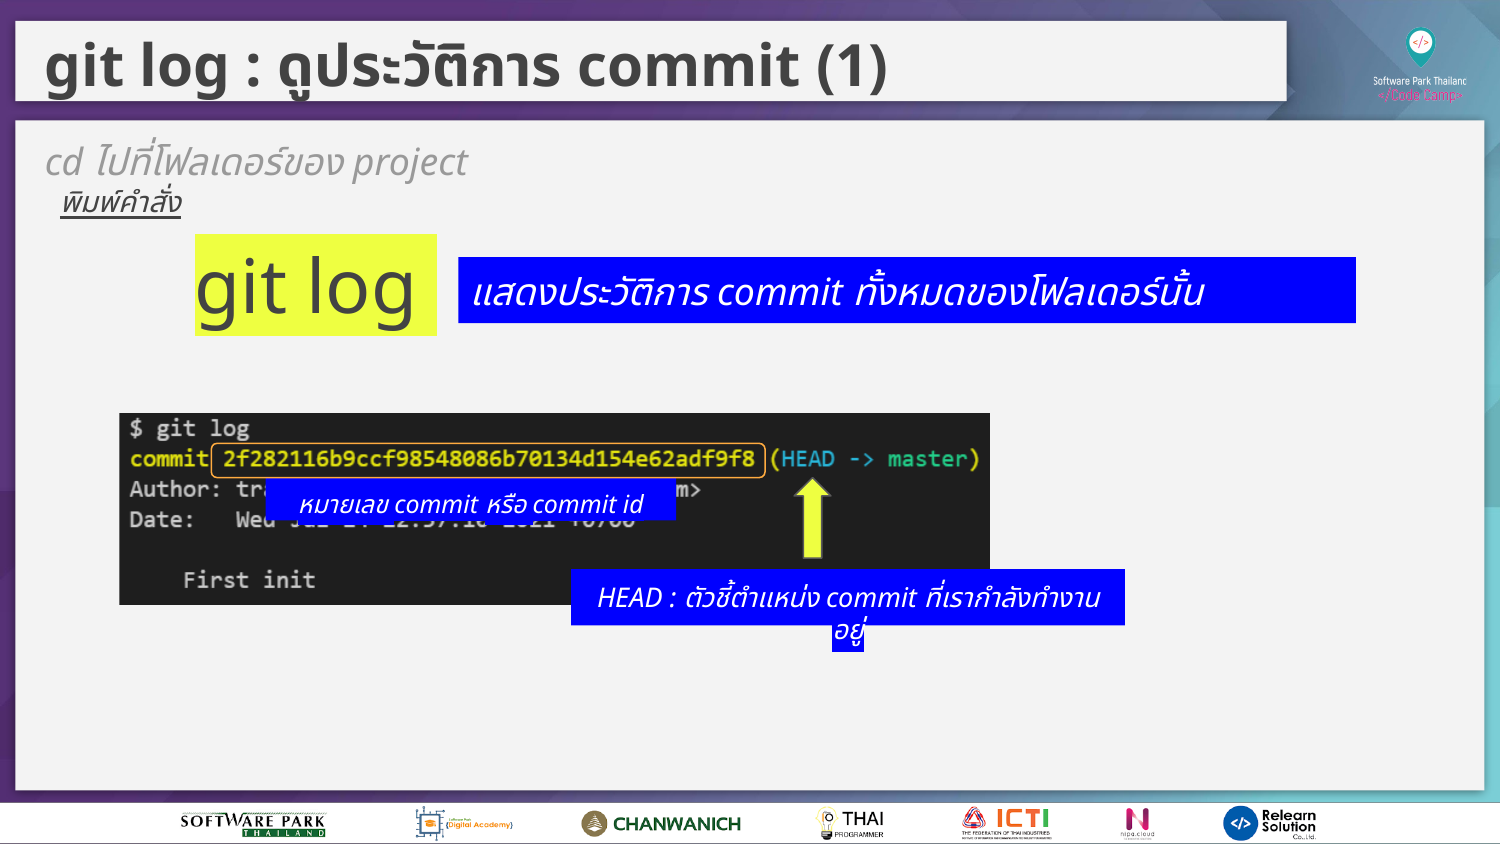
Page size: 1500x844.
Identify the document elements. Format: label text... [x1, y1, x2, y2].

text_box แสดงประวัติการ commit ทั้งหมดของโฟลเดอร์นั้น [458, 257, 1356, 324]
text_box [119, 413, 1126, 626]
text_box git log : ดูประวัติการ commit (1) [33, 24, 1447, 111]
text_box cd ไปที่โฟลเดอร์ของ project พิมพ์คำสั่ง git log [33, 126, 1424, 384]
picture [0, 0, 1500, 844]
